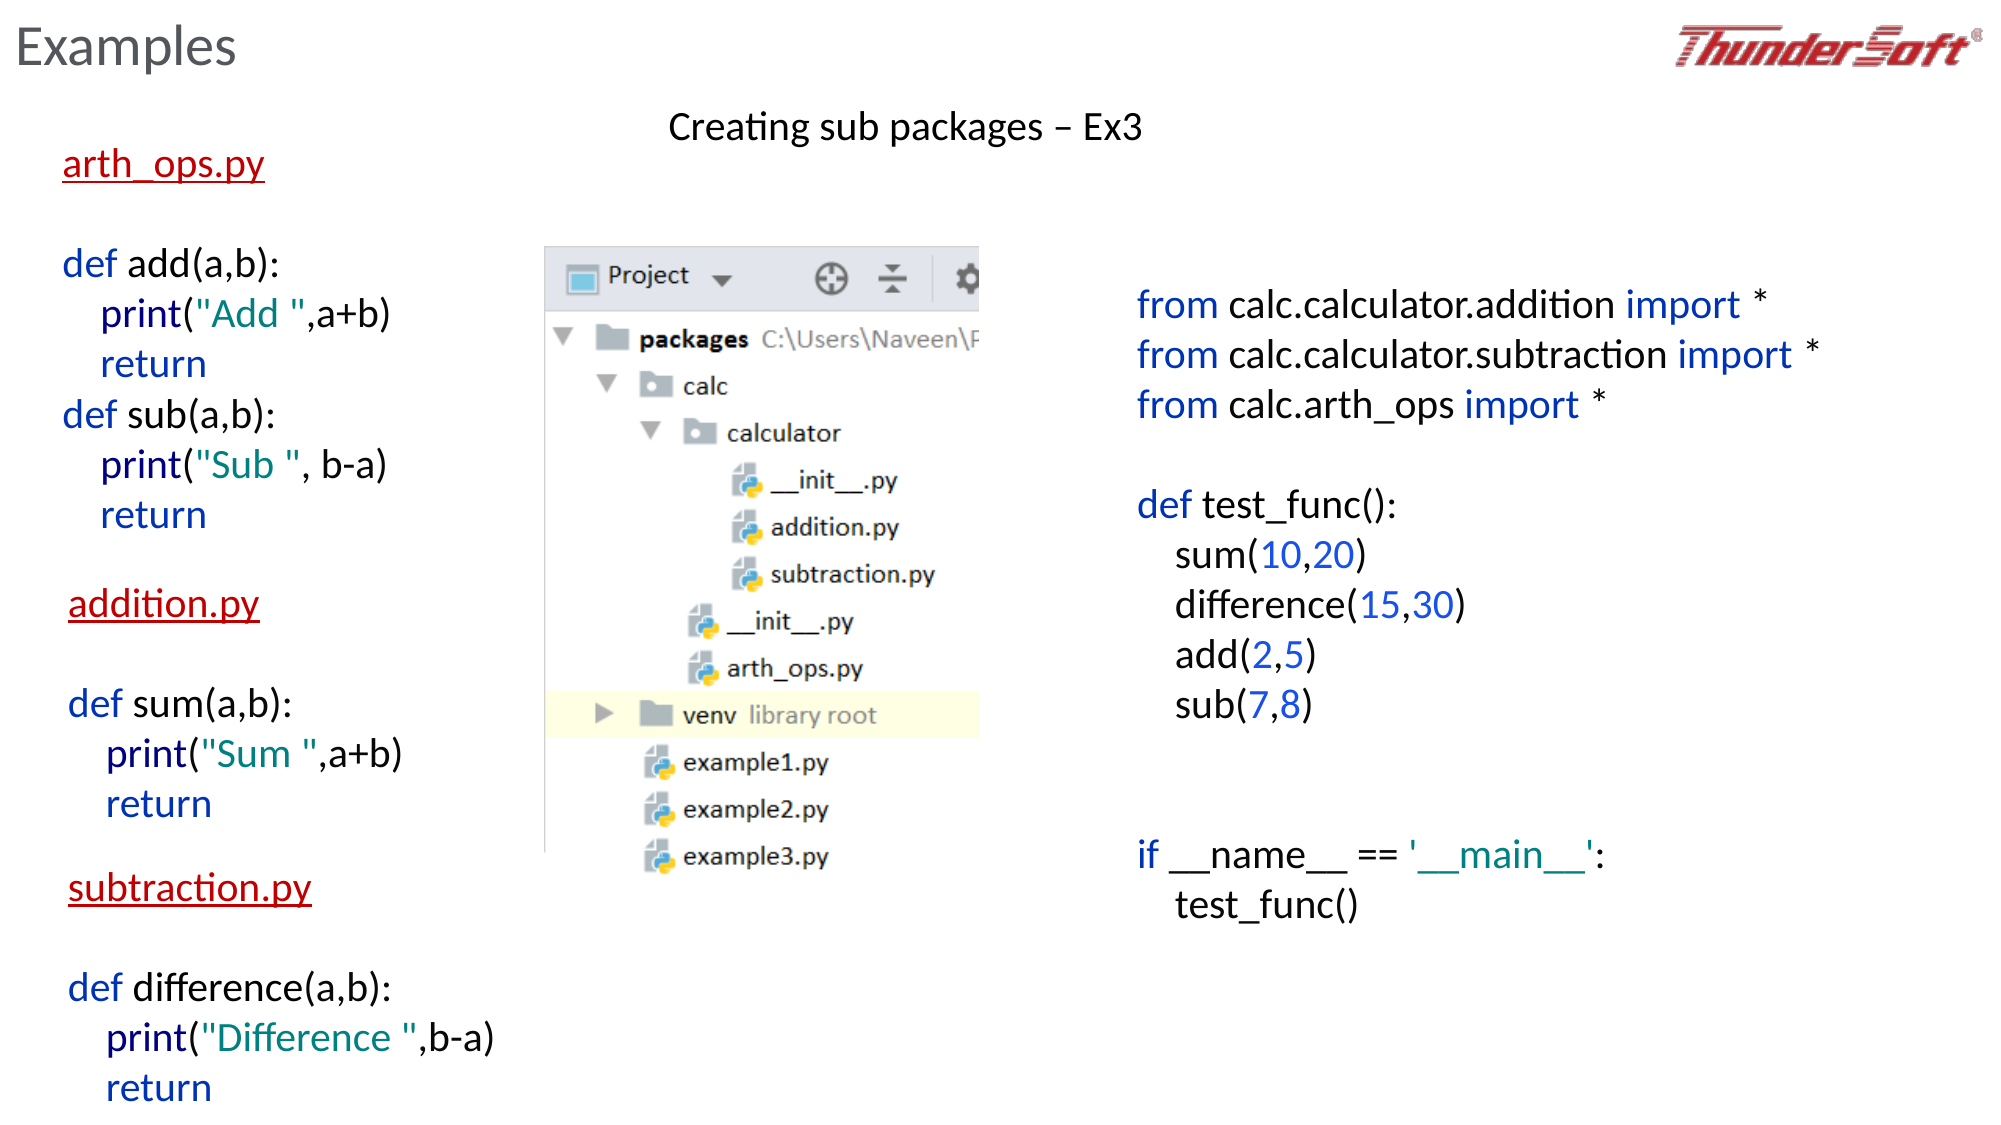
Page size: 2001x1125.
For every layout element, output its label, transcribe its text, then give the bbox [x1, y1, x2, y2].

text_box subtraction.py def difference(a,b): print("Difference ",b-a) return [52, 852, 607, 1118]
text_box arth_ops.py def add(a,b): print("Add ",a+b) return def sub(a,b): print("Sub ", b-a) return [47, 128, 512, 544]
text_box from calc.calculator.addition import * from calc.calculator.subtraction import * from calc.arth_ops import * def test_func(): sum(10,20) difference(15,30) add(2,5) sub(7,8) if __name__ == '__main__': test_func() [1122, 269, 1950, 935]
text_box Creating sub packages – Ex3 [653, 91, 1158, 156]
text_box Examples [0, 0, 253, 85]
picture [544, 246, 979, 879]
picture [1670, 13, 2000, 86]
text_box addition.py def sum(a,b): print("Sum ",a+b) return [52, 568, 486, 834]
